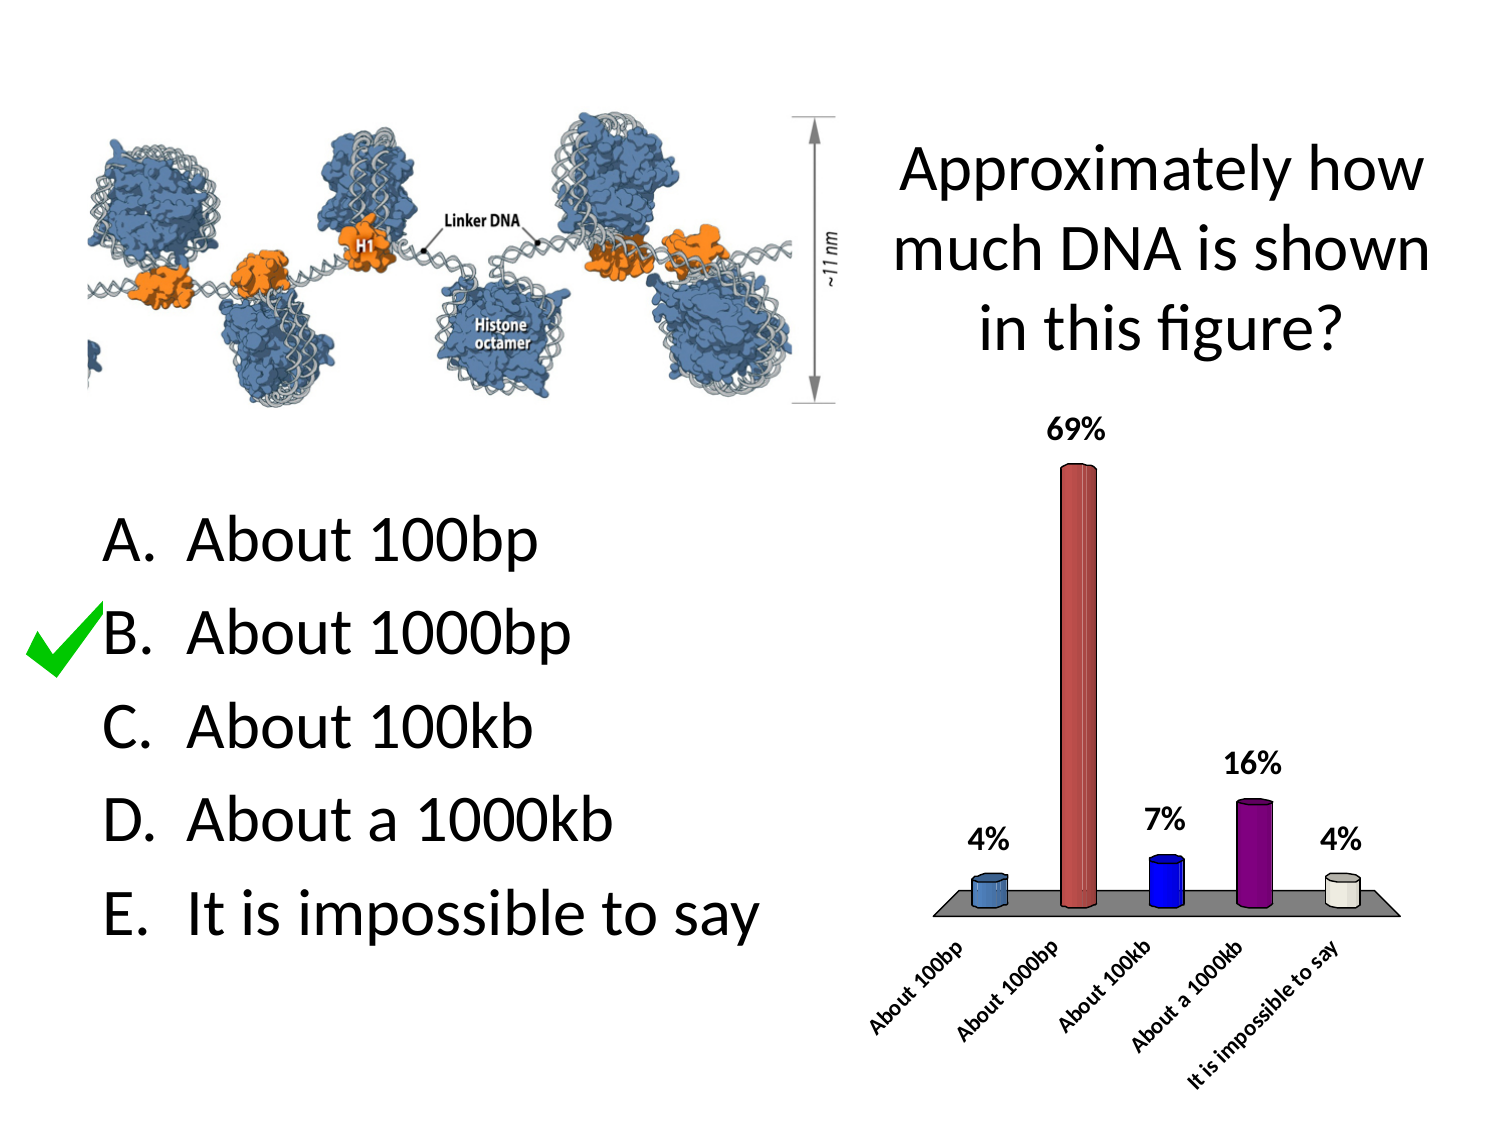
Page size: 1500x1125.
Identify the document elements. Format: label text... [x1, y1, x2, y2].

title Approximately how much DNA is shown in this figure? [862, 149, 1463, 338]
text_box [749, 374, 1438, 1125]
picture [87, 99, 851, 410]
text_box [24, 598, 106, 680]
list About 100bp About 1000bp About 100kb About a 1000kb It is impossible to say [87, 487, 744, 1080]
